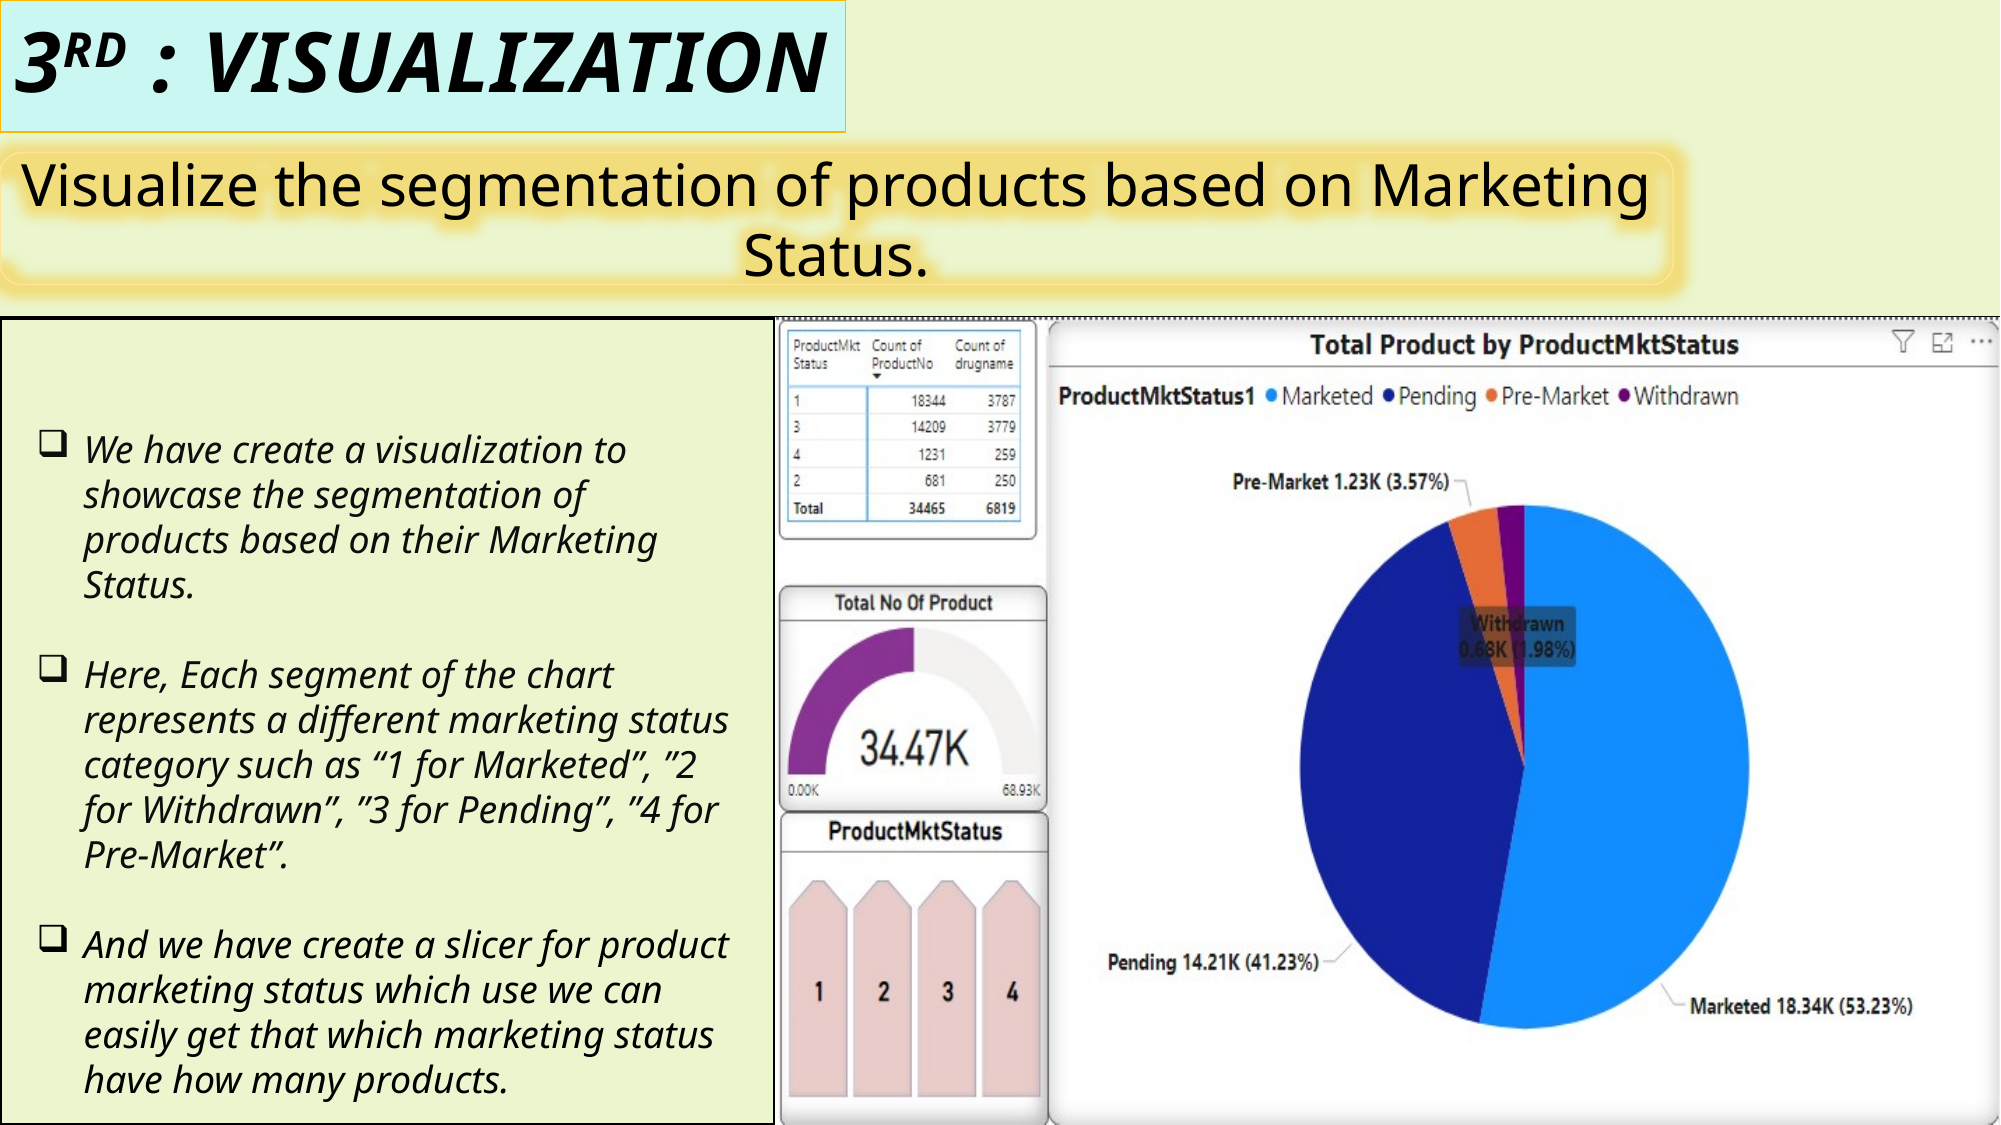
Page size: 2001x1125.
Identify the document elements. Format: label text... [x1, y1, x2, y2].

title 3rd : visualization [0, 0, 846, 133]
picture [775, 317, 2000, 1125]
text_box [0, 317, 775, 1125]
text_box We have create a visualization to showcase the segmentation of products based on their Marketing Status. Here, Each segment of the chart represents a different marketing status category such as “1 for Marketed”, ”2 for Withdrawn”, ”3 for Pending”, ”4 for Pre-Market”. And we have create a slicer for product marketing status which use we can easily get that which marketing status have how many products. [21, 418, 754, 1109]
text_box Visualize the segmentation of products based on Marketing Status. [0, 151, 1675, 286]
